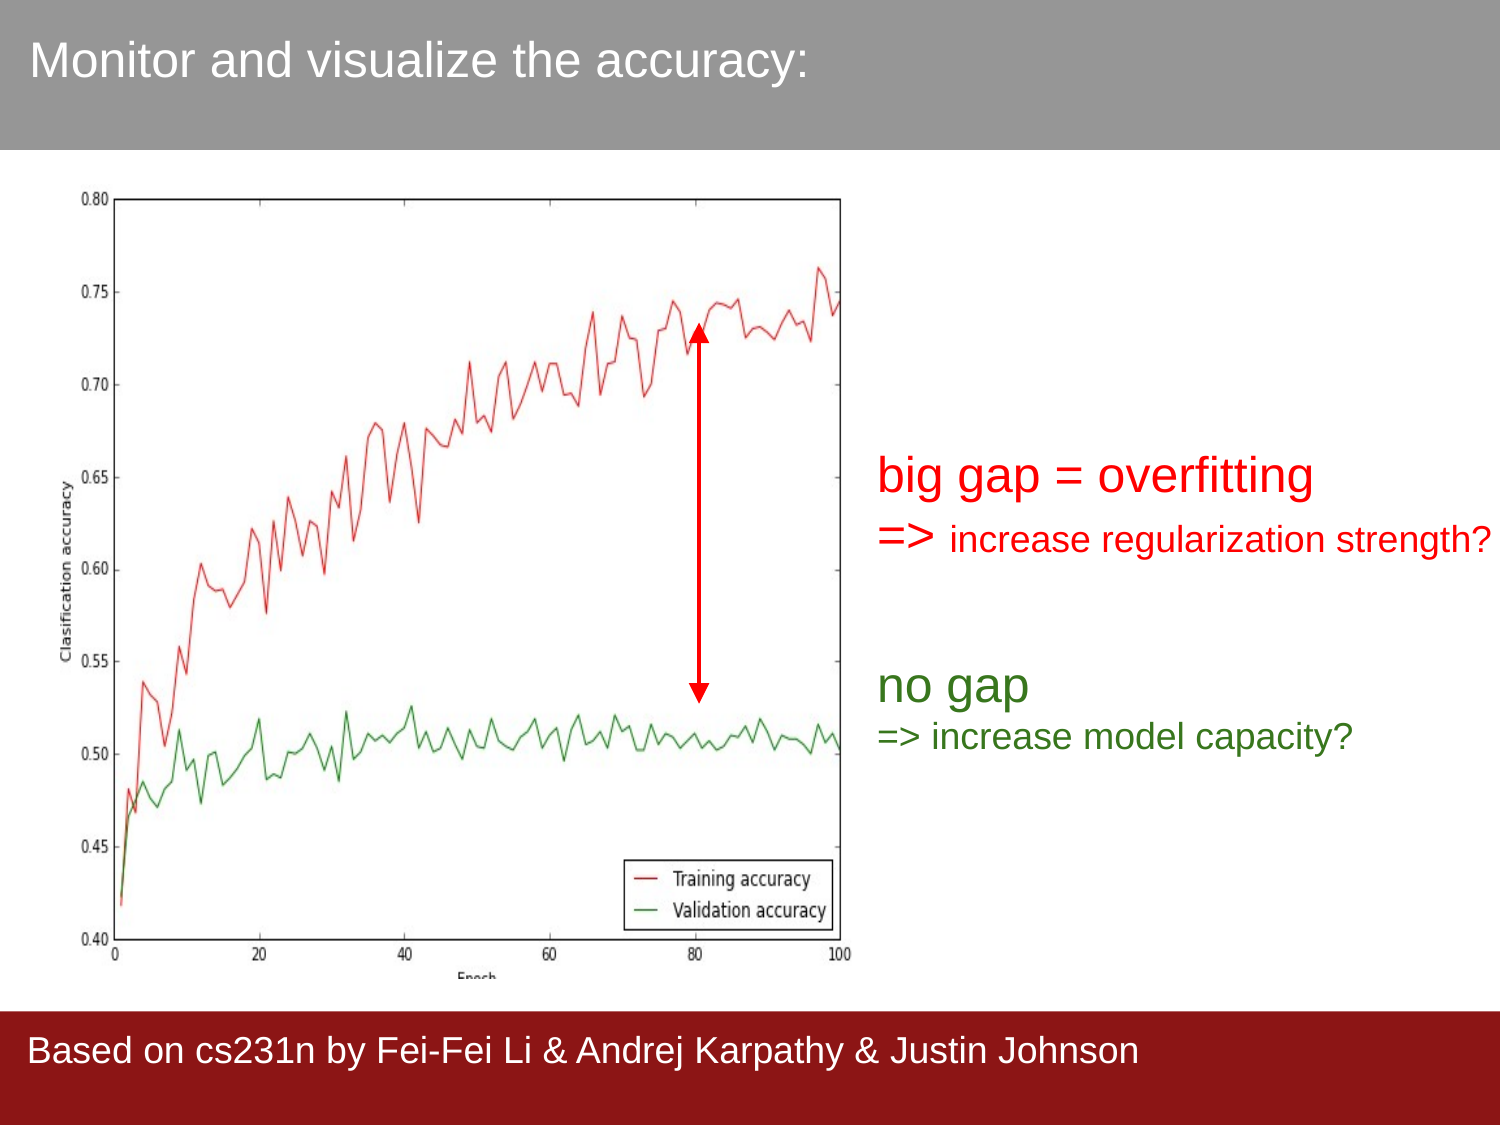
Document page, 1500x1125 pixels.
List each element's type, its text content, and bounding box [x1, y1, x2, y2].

text_box Monitor and visualize the accuracy: [14, 12, 1365, 124]
picture [49, 184, 859, 979]
text_box big gap = overfitting => increase regularization strength? no gap => increase model capacity? [868, 427, 1500, 505]
